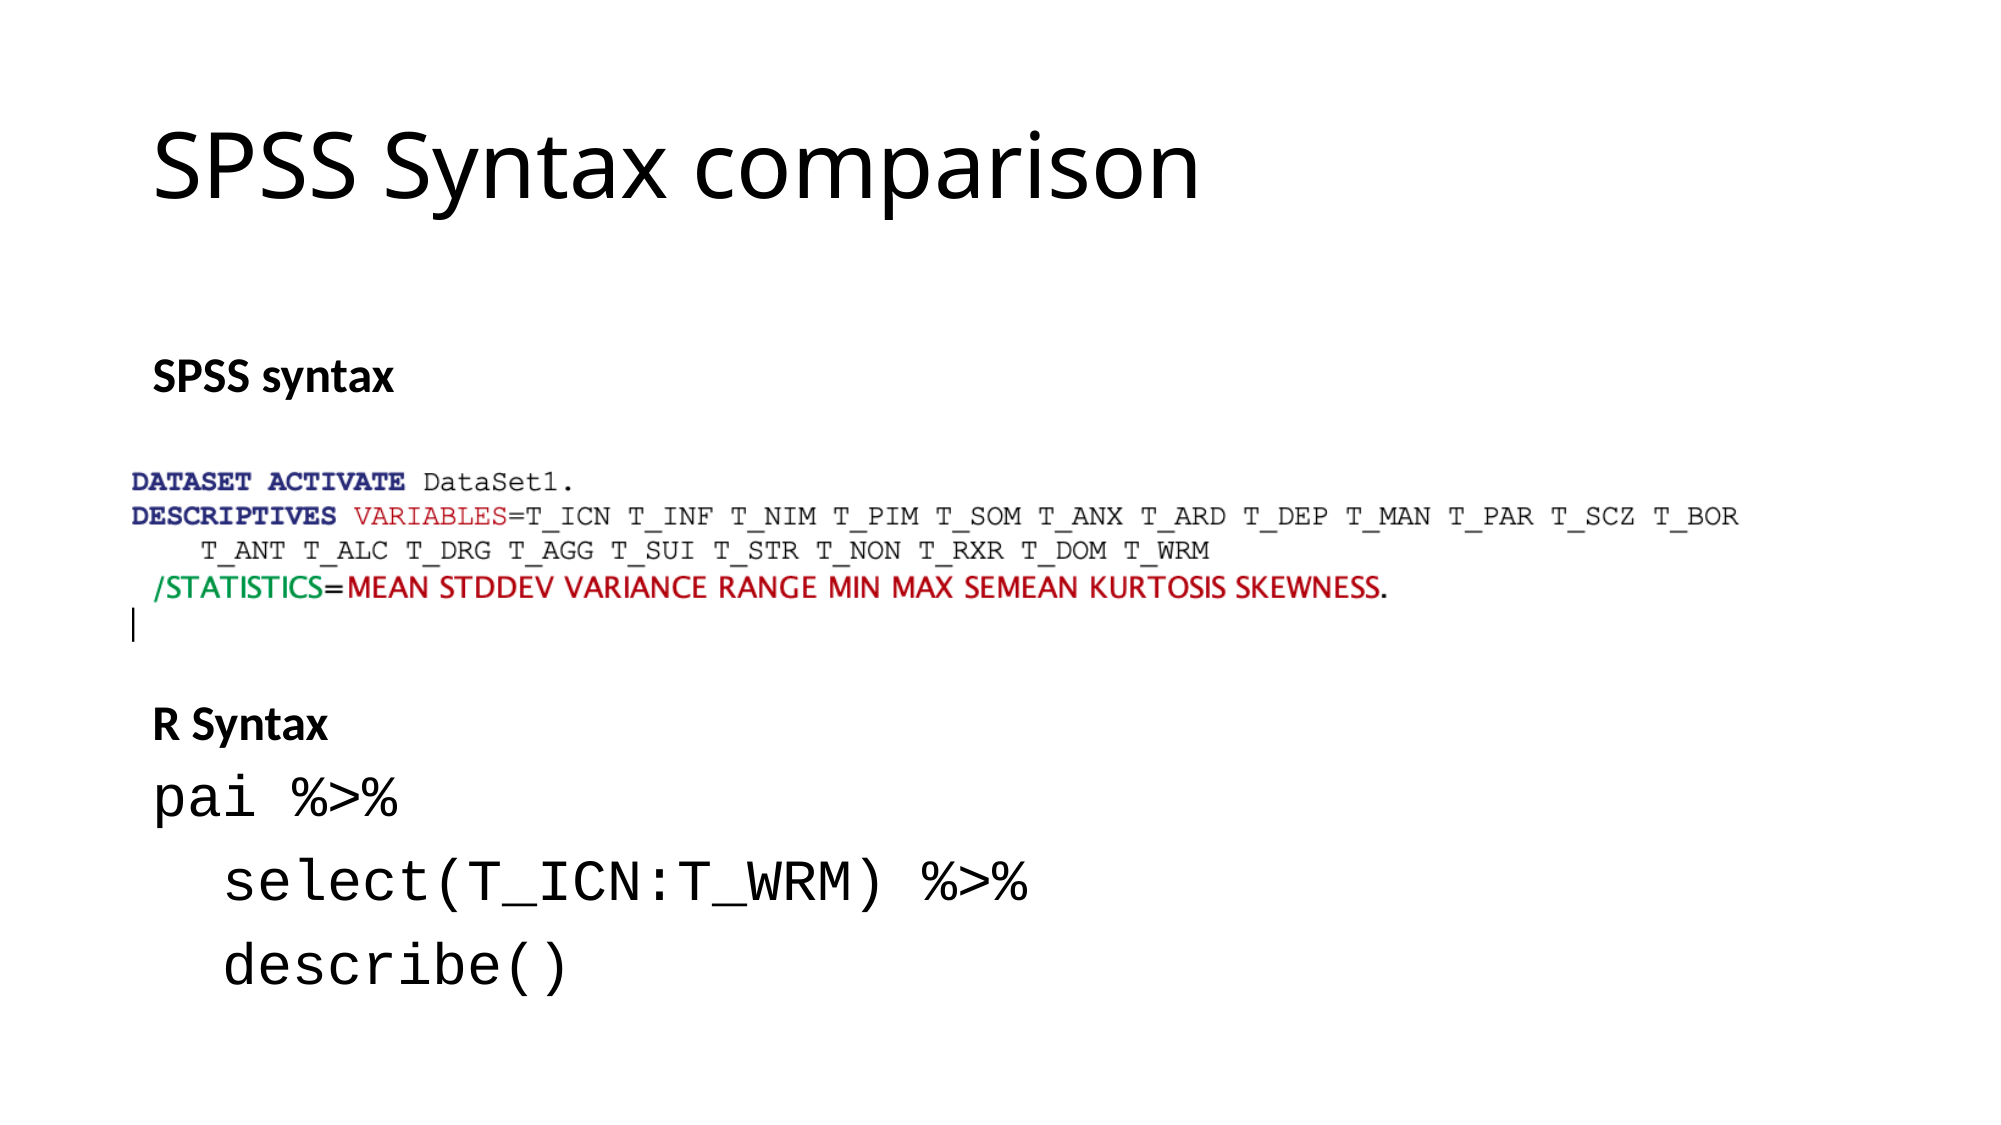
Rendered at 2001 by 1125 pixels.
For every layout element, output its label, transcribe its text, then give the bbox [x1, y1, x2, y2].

list pai %>% select(T_ICN:T_WRM) %>% describe() [137, 759, 1863, 1016]
list R Syntax [137, 664, 988, 759]
title SPSS Syntax comparison [137, 59, 1863, 278]
list SPSS syntax [137, 275, 984, 411]
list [132, 439, 1836, 664]
